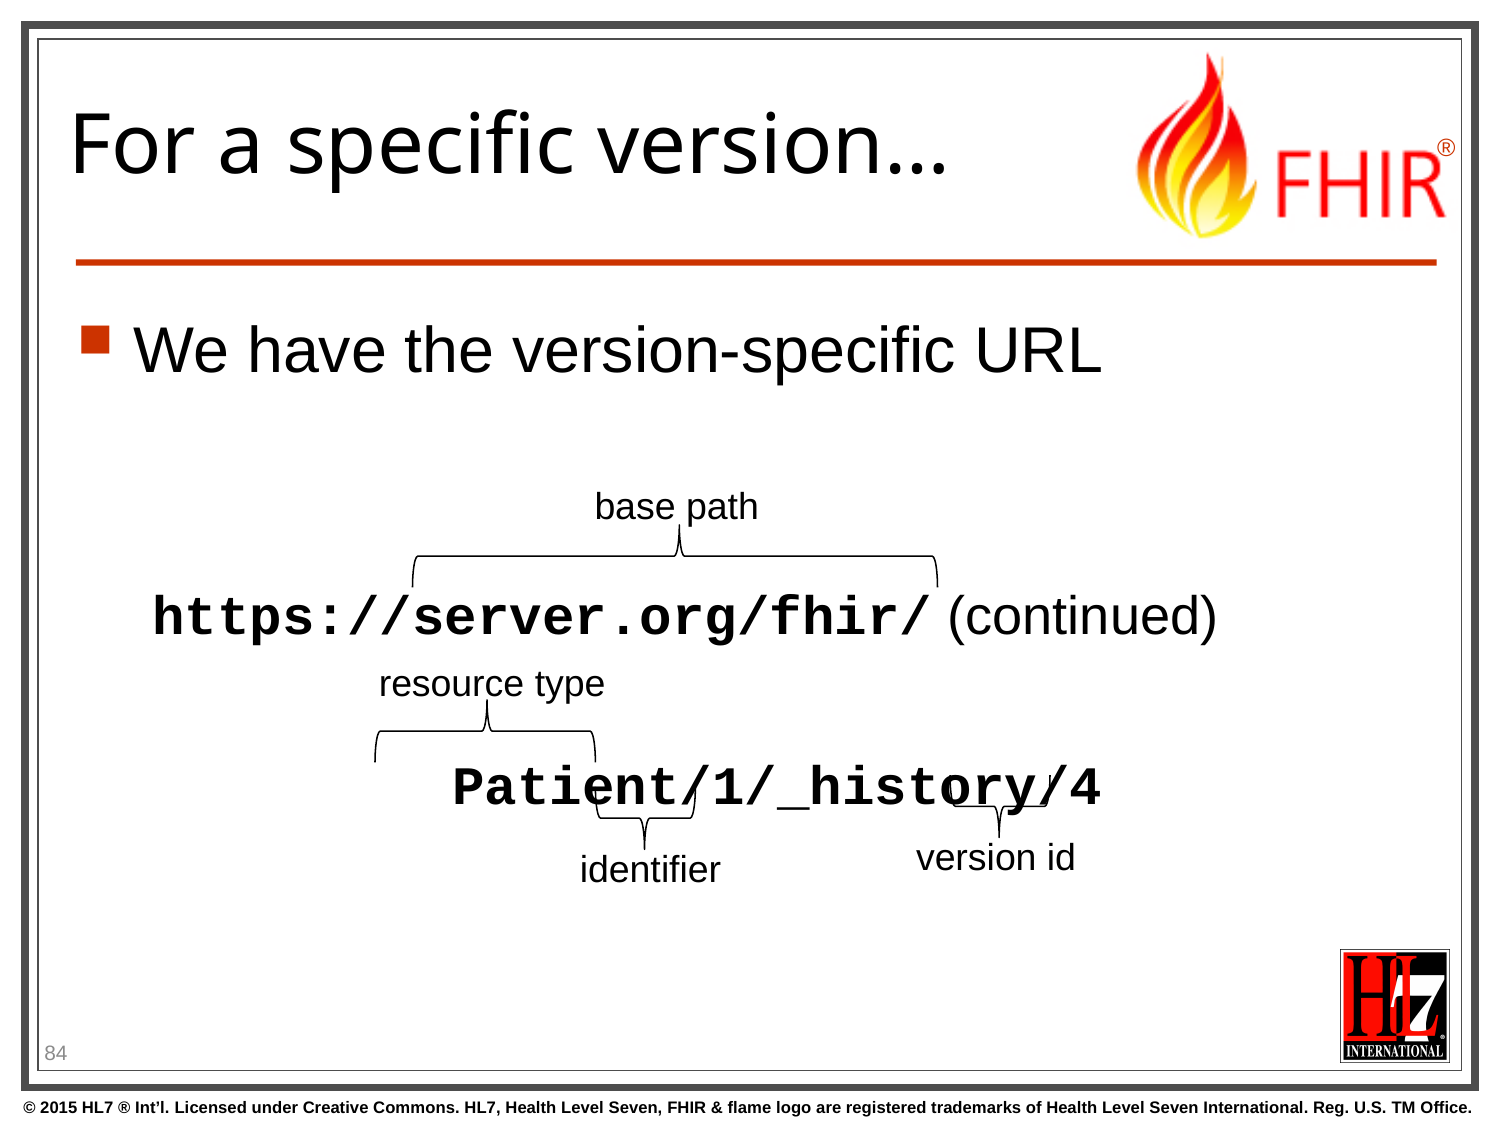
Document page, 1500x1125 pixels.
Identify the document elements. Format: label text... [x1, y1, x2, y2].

text_box base path [579, 474, 774, 535]
text_box [412, 535, 938, 588]
text_box resource type [363, 651, 621, 712]
text_box [595, 786, 696, 837]
picture [1124, 42, 1458, 249]
picture [1340, 949, 1450, 1063]
text_box [950, 775, 1051, 825]
list We have the version-specific URL https://server.org/fhir/ (continued) Patient/1/_history/4 [62, 299, 1438, 1059]
text_box version id [901, 825, 1091, 886]
title For a specific version… [53, 54, 1128, 244]
text_box [375, 712, 596, 763]
text_box identifier [565, 837, 737, 898]
slide_number 84 [29, 1034, 148, 1071]
